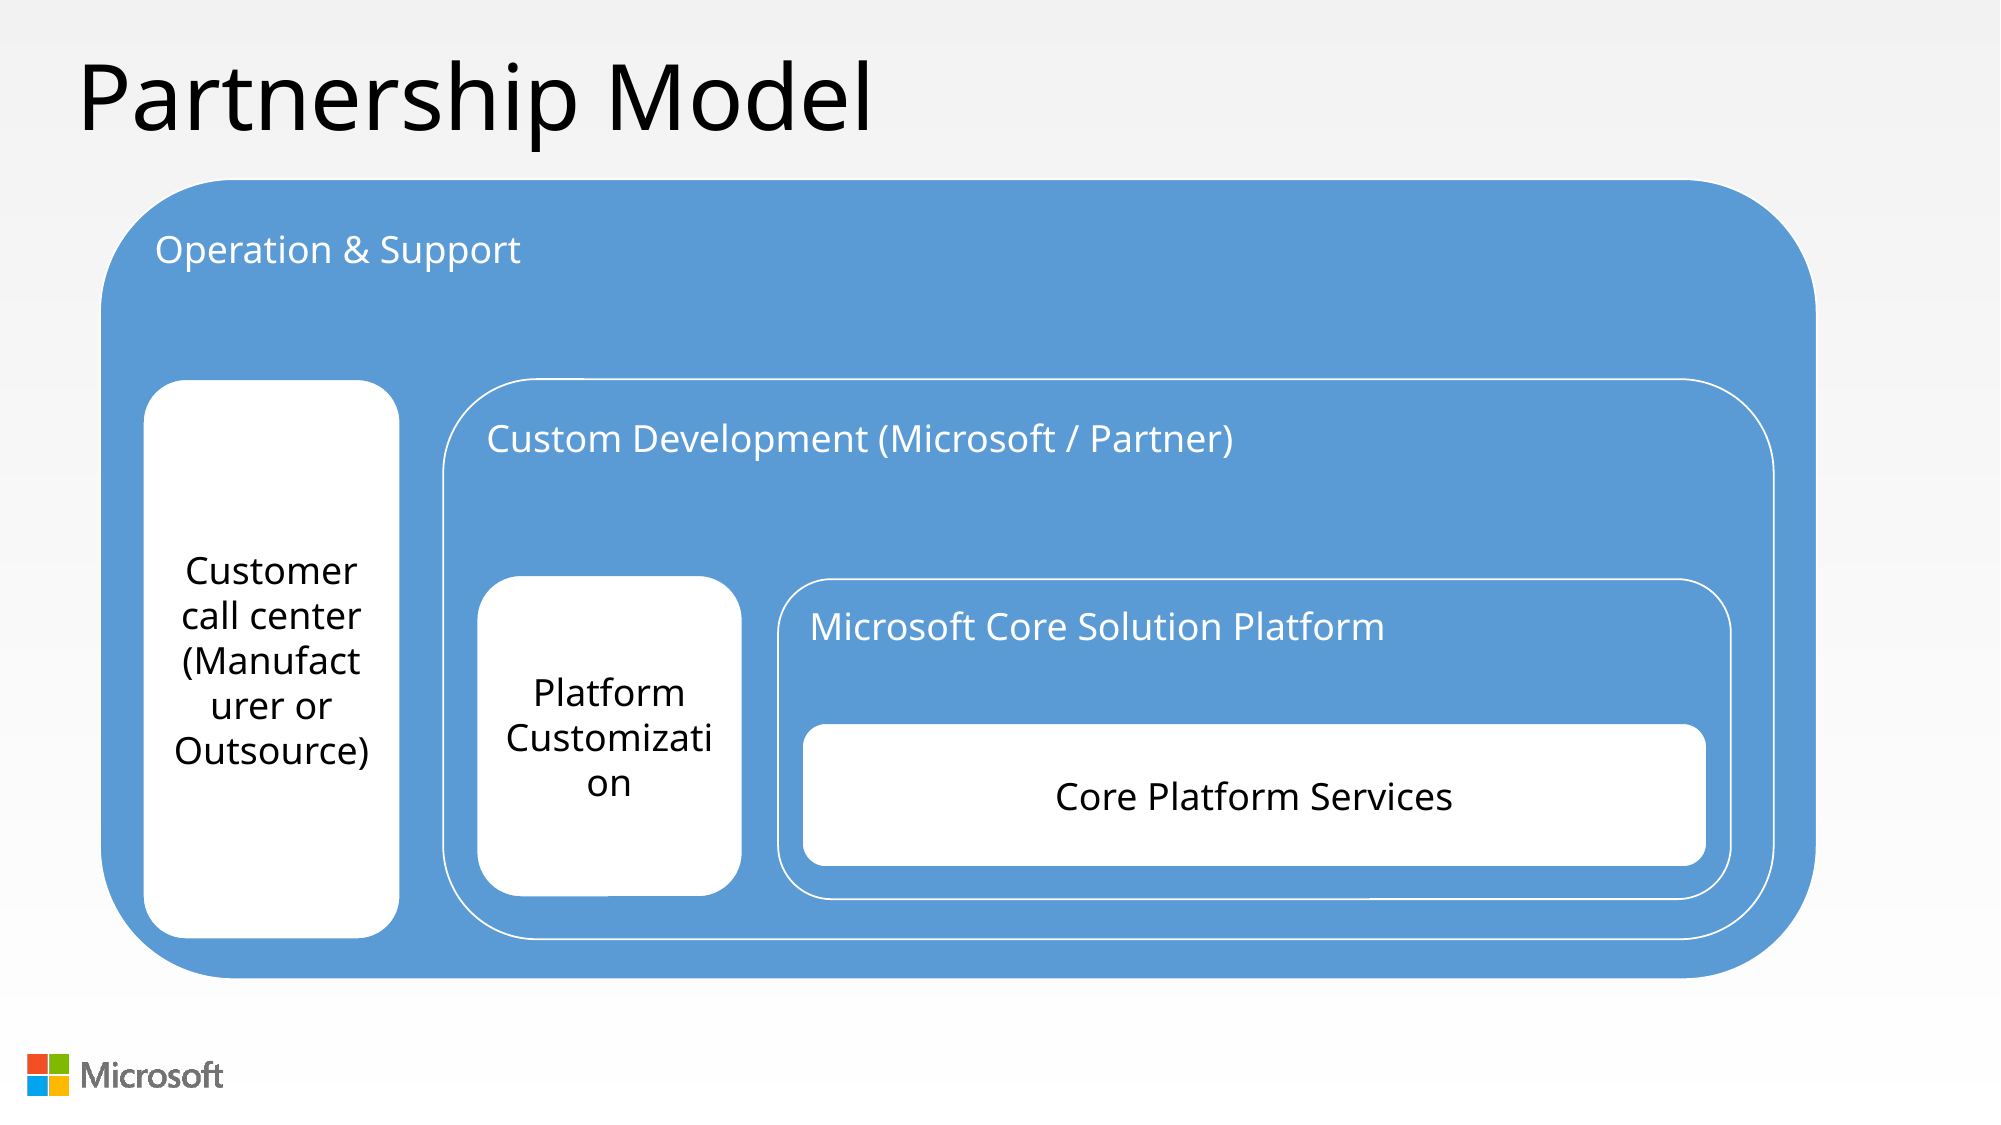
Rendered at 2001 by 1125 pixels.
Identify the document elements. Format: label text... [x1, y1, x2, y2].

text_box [99, 178, 1817, 980]
title Partnership Model [61, 0, 1862, 188]
picture [0, 1028, 251, 1122]
